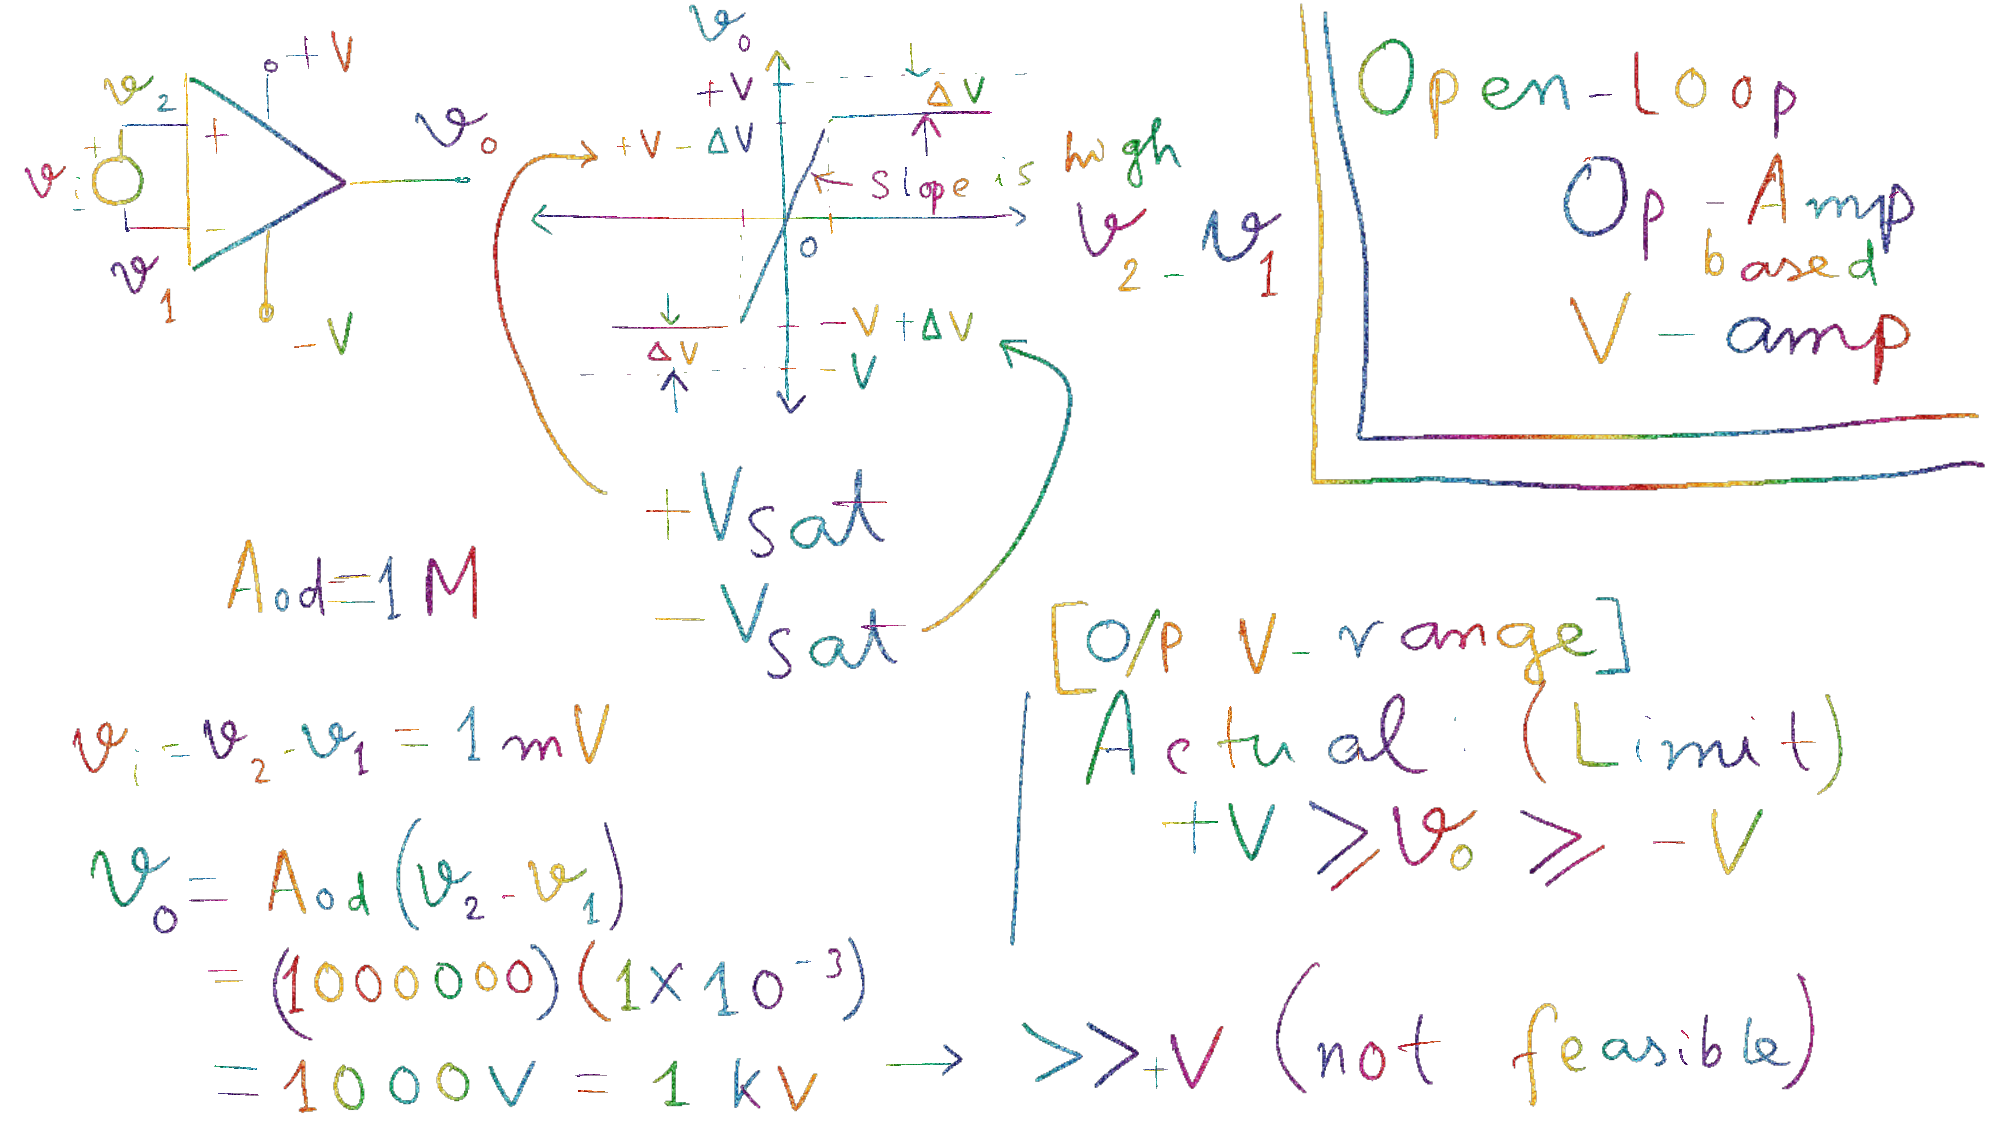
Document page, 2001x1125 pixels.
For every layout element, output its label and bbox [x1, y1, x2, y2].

picture [1293, 0, 1991, 495]
text_box [21, 2, 1918, 1116]
